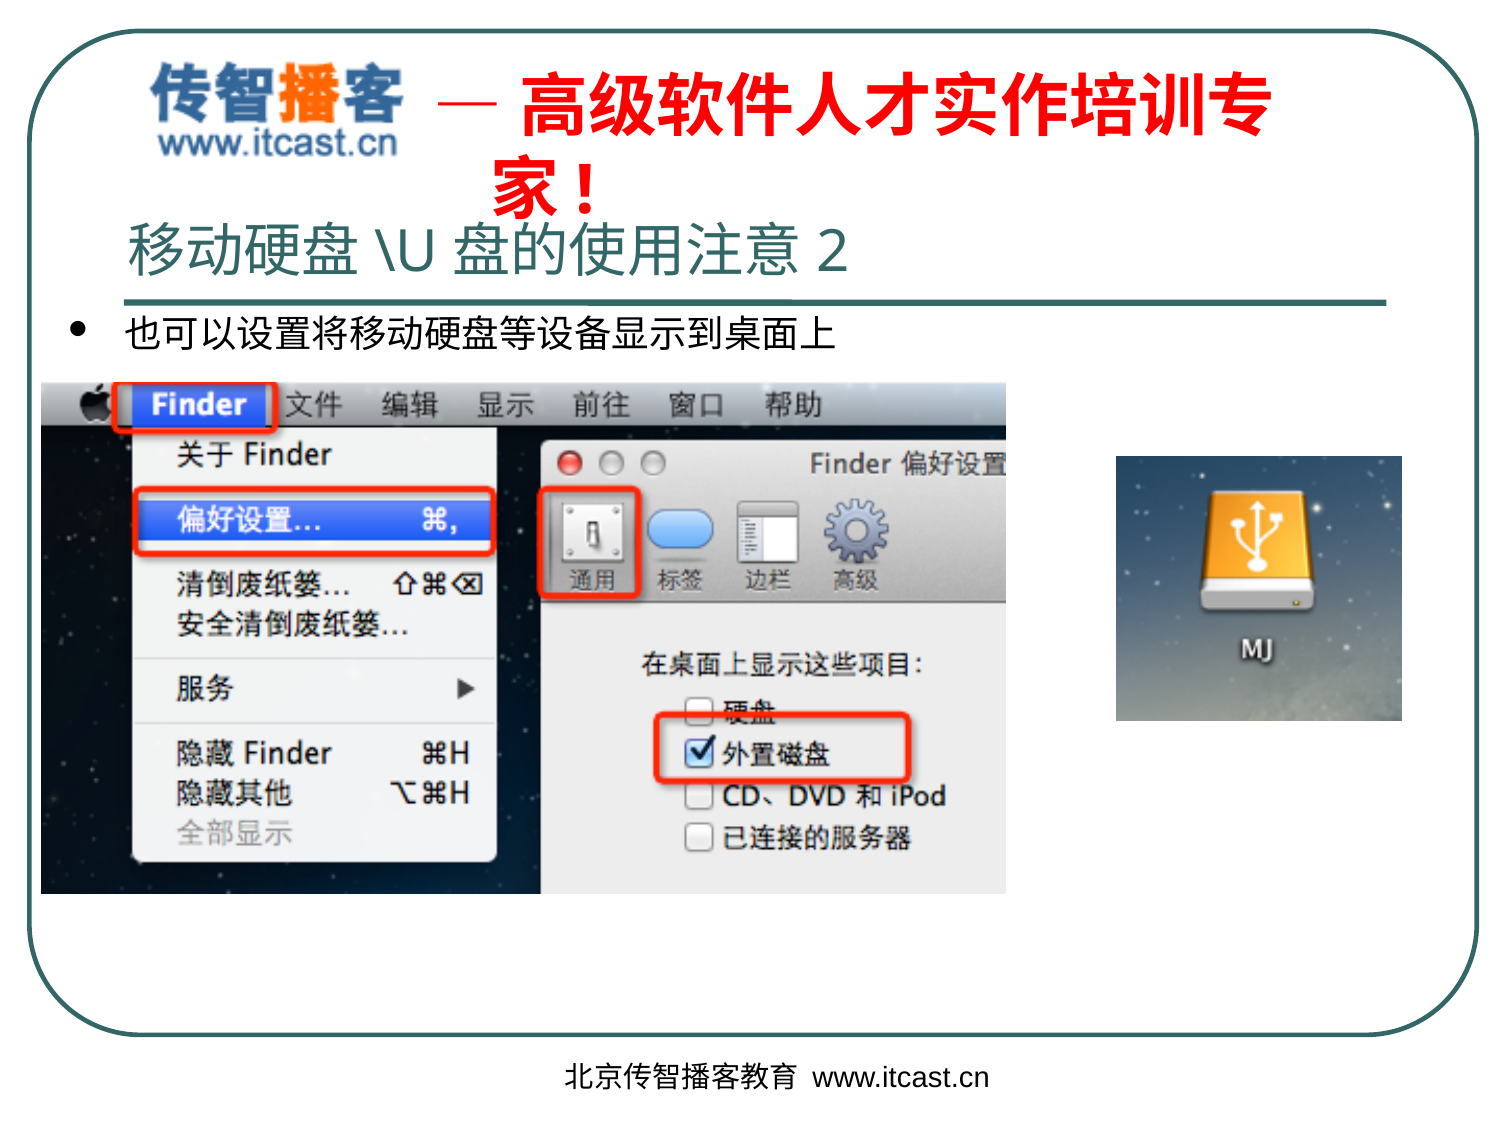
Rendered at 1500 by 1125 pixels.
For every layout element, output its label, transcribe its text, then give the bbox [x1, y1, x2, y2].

footer 北京传智播客教育 www.itcast.cn [549, 1050, 1025, 1125]
picture [1115, 455, 1402, 721]
picture [40, 382, 1006, 894]
title 移动硬盘\U盘的使用注意2 [112, 54, 1375, 291]
list 也可以设置将移动硬盘等设备显示到桌面上 [53, 302, 1447, 362]
